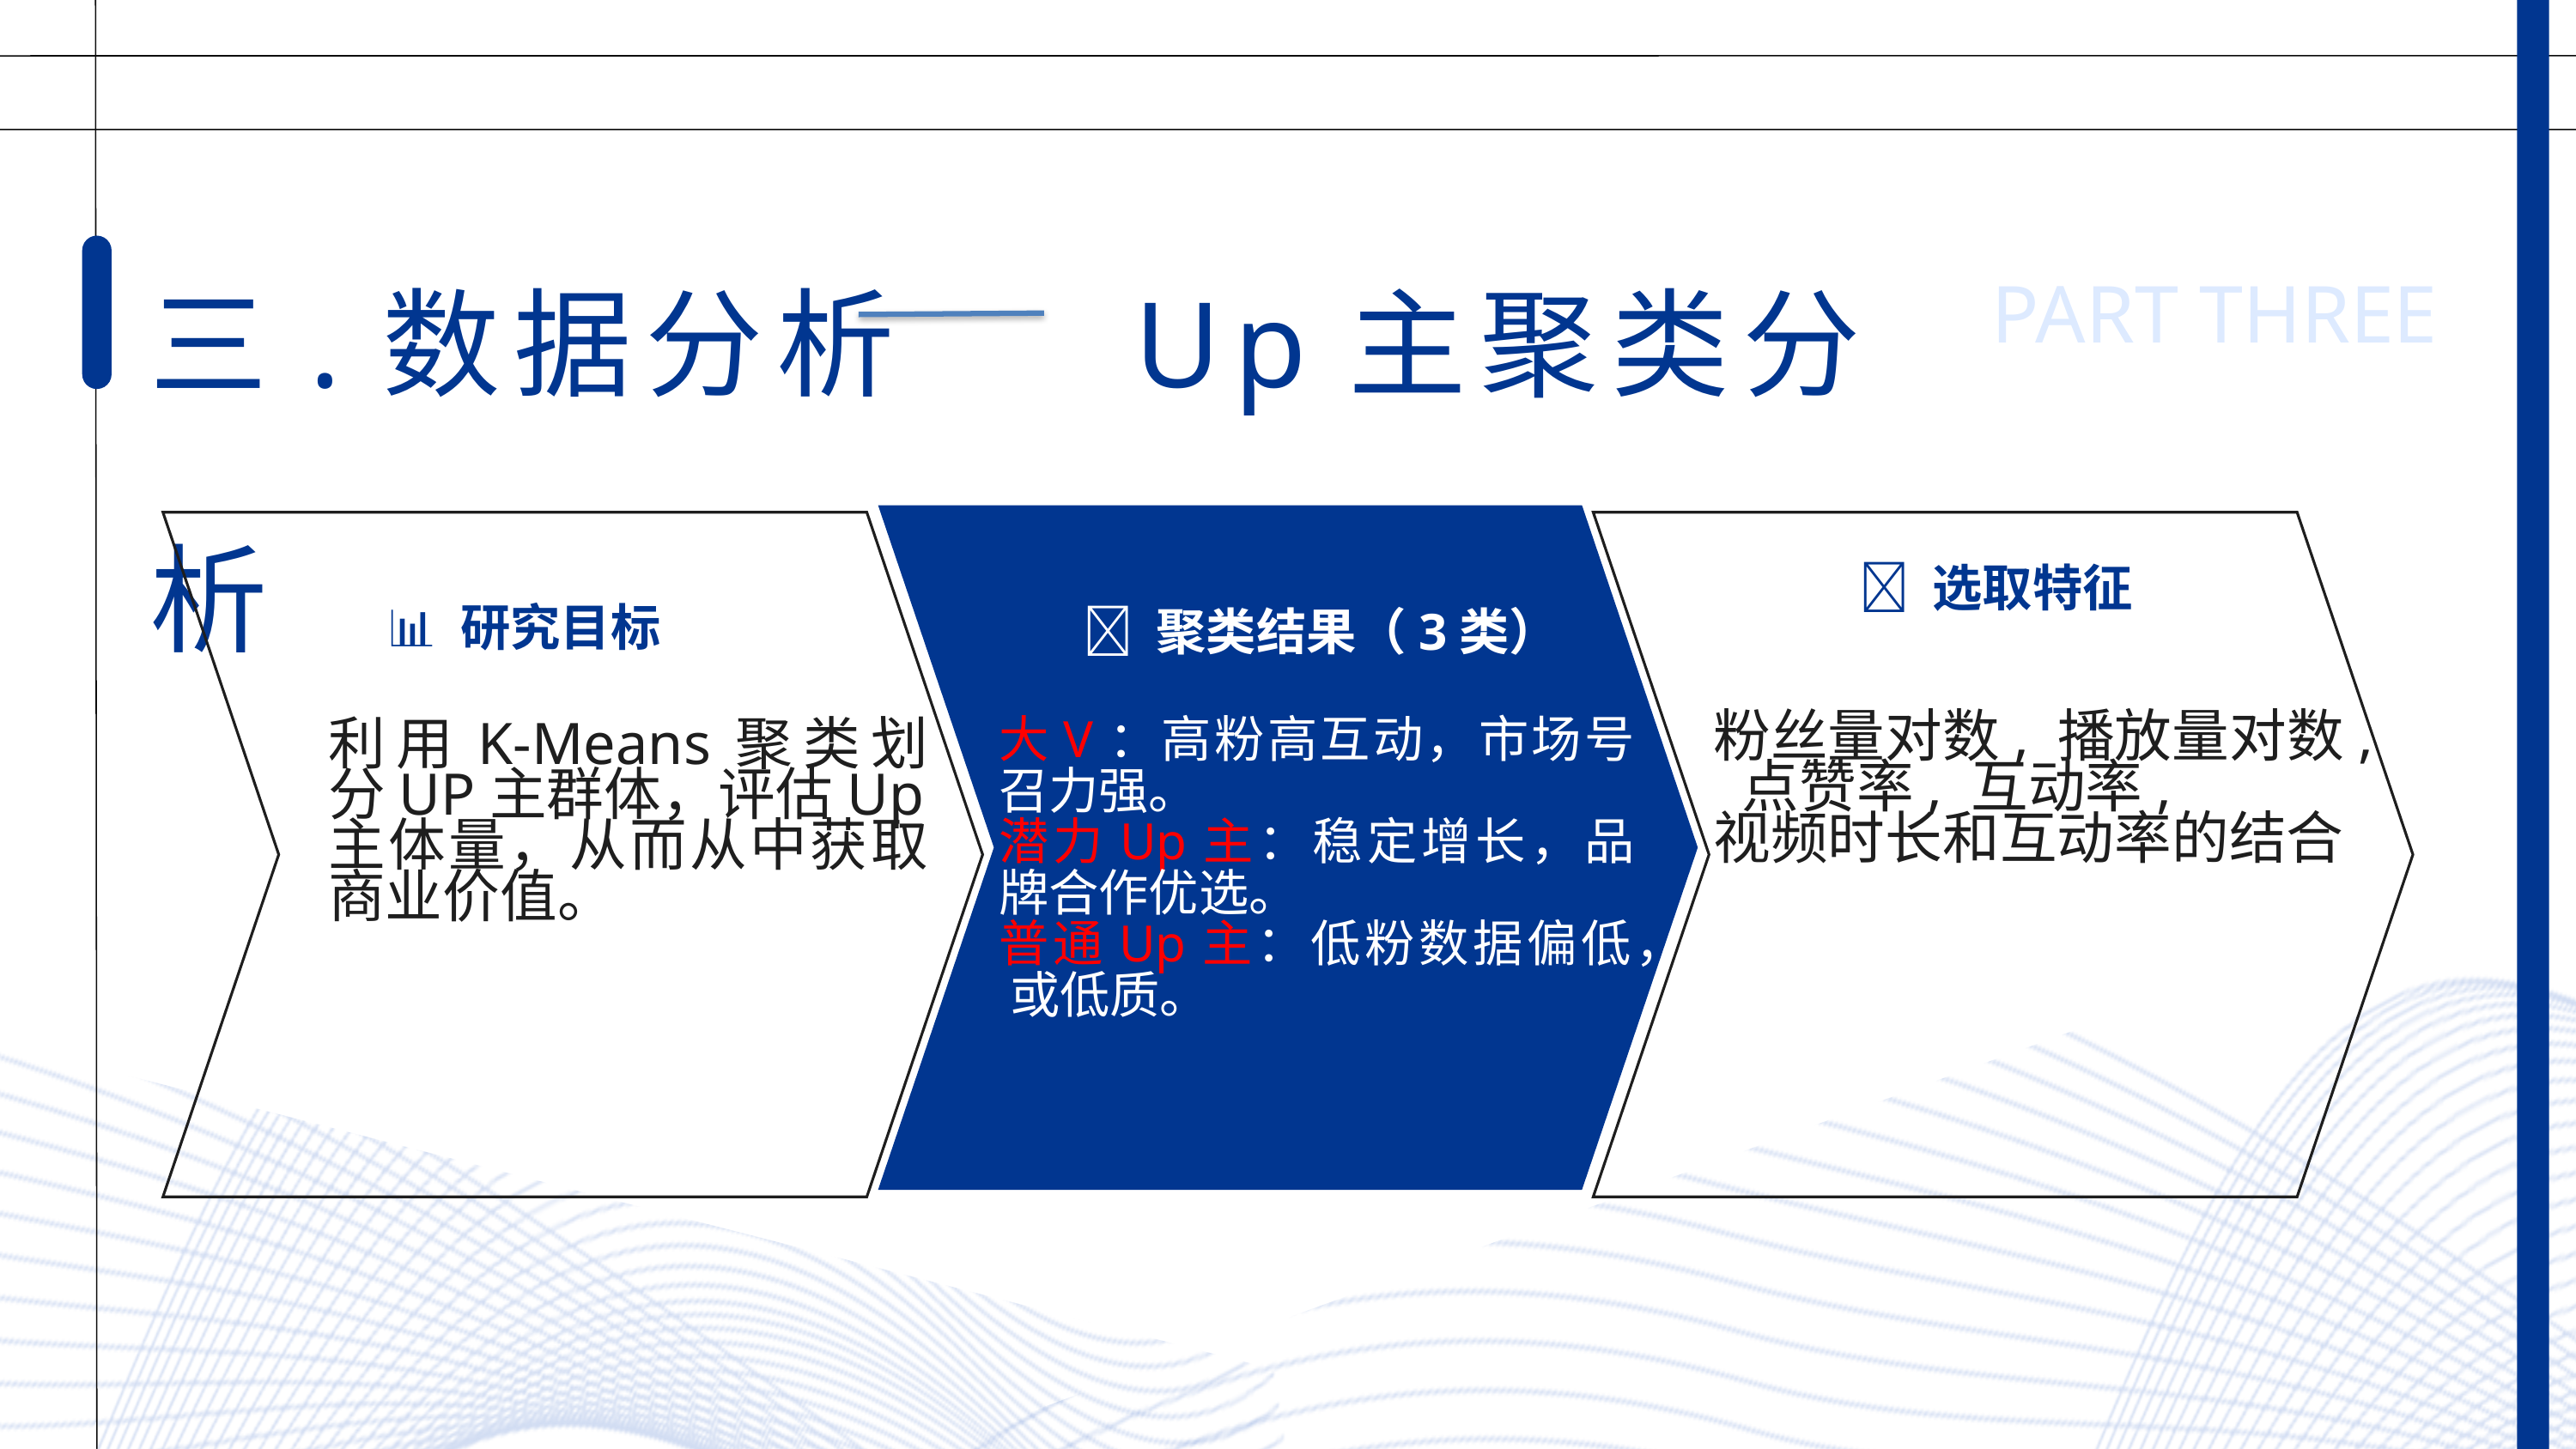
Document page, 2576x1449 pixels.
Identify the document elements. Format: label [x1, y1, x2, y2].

text_box [1593, 512, 2414, 1197]
text_box [0, 0, 2576, 1449]
text_box [878, 505, 1698, 1191]
text_box [162, 512, 881, 1197]
